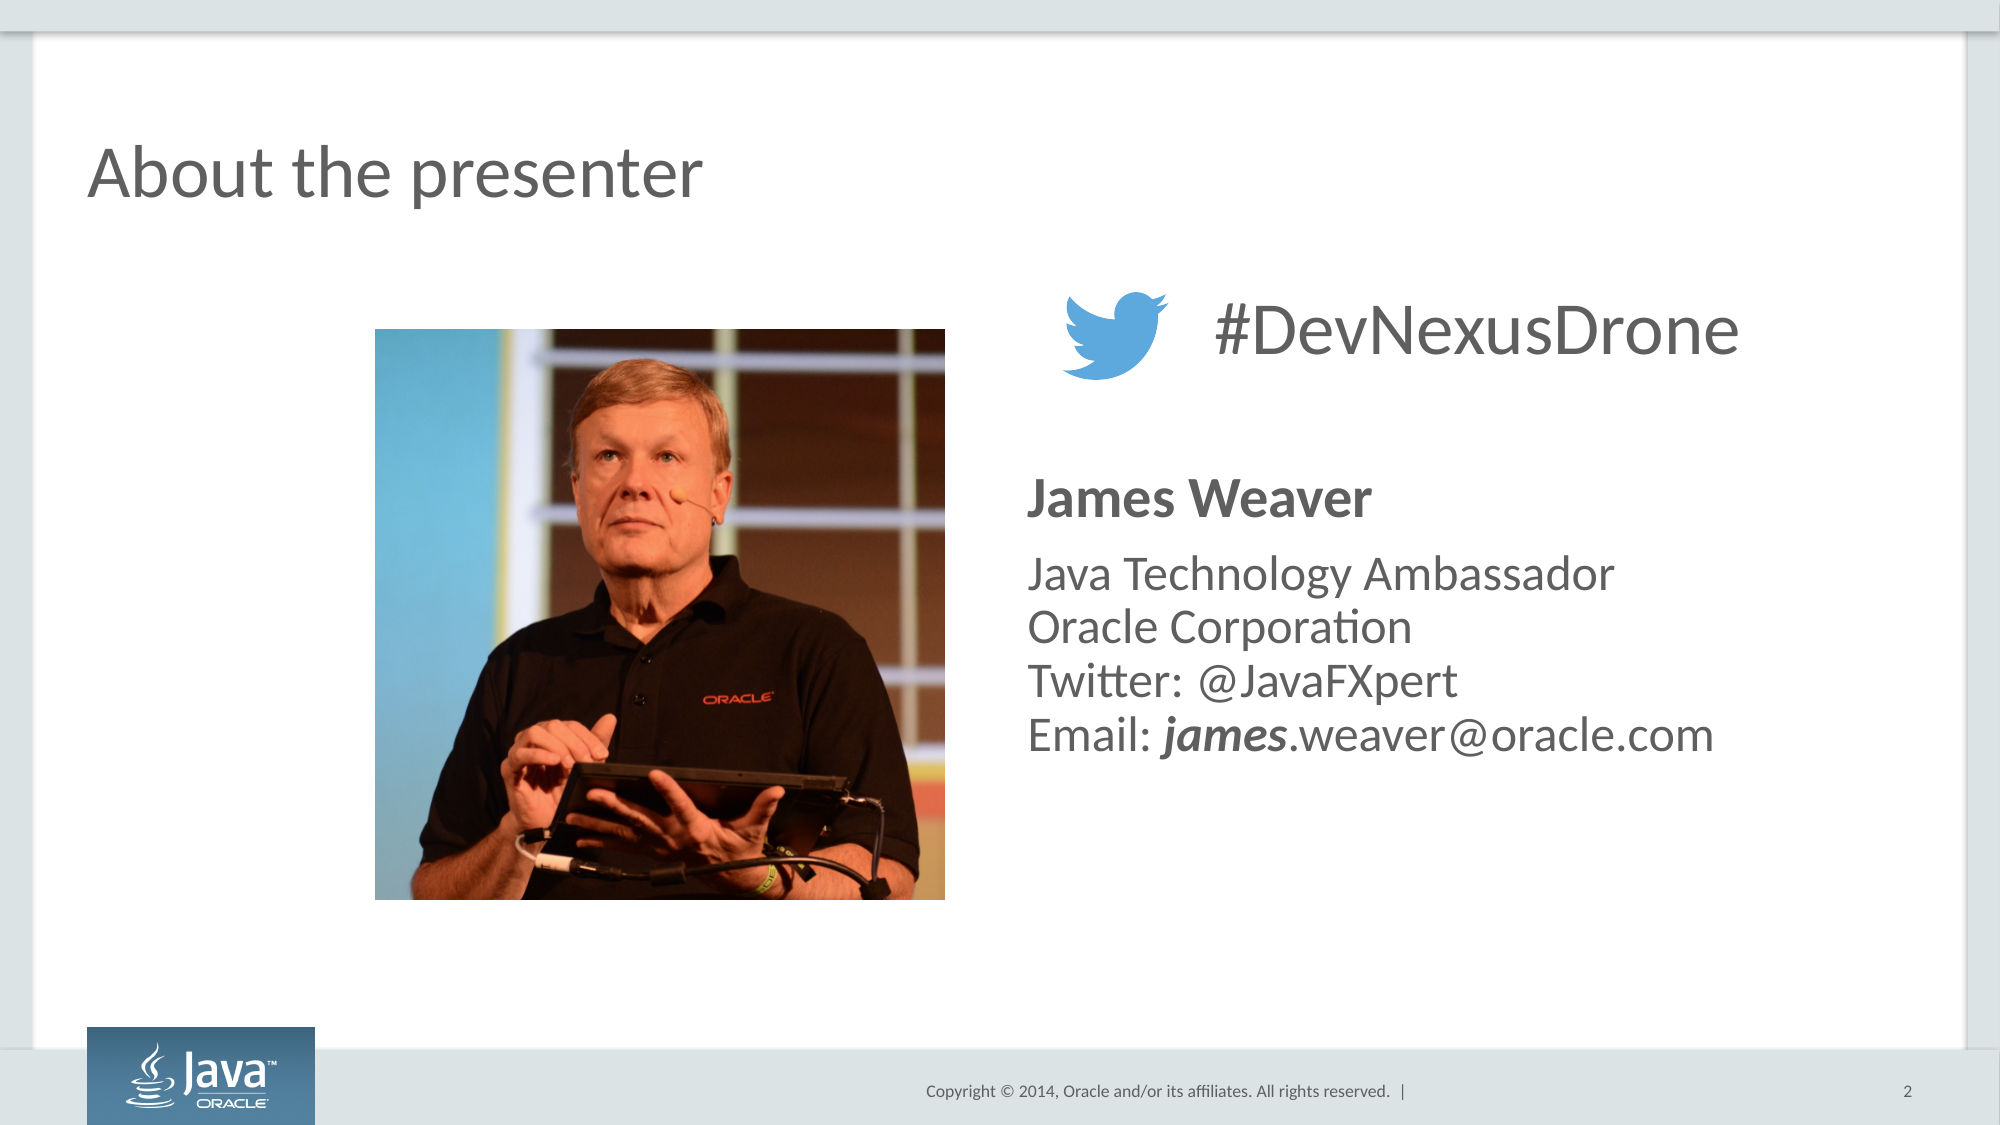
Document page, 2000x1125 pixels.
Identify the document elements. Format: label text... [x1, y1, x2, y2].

title About the presenter [87, 66, 1913, 213]
picture [374, 329, 946, 901]
picture [87, 1027, 315, 1125]
slide_number 2 [1849, 1075, 1913, 1106]
text_box #DevNexusDrone [1214, 295, 1751, 369]
list James Weaver Java Technology Ambassador Oracle Corporation Twitter: @JavaFXpert Email: james.weaver@oracle.com [990, 299, 1913, 930]
picture [1062, 292, 1170, 380]
